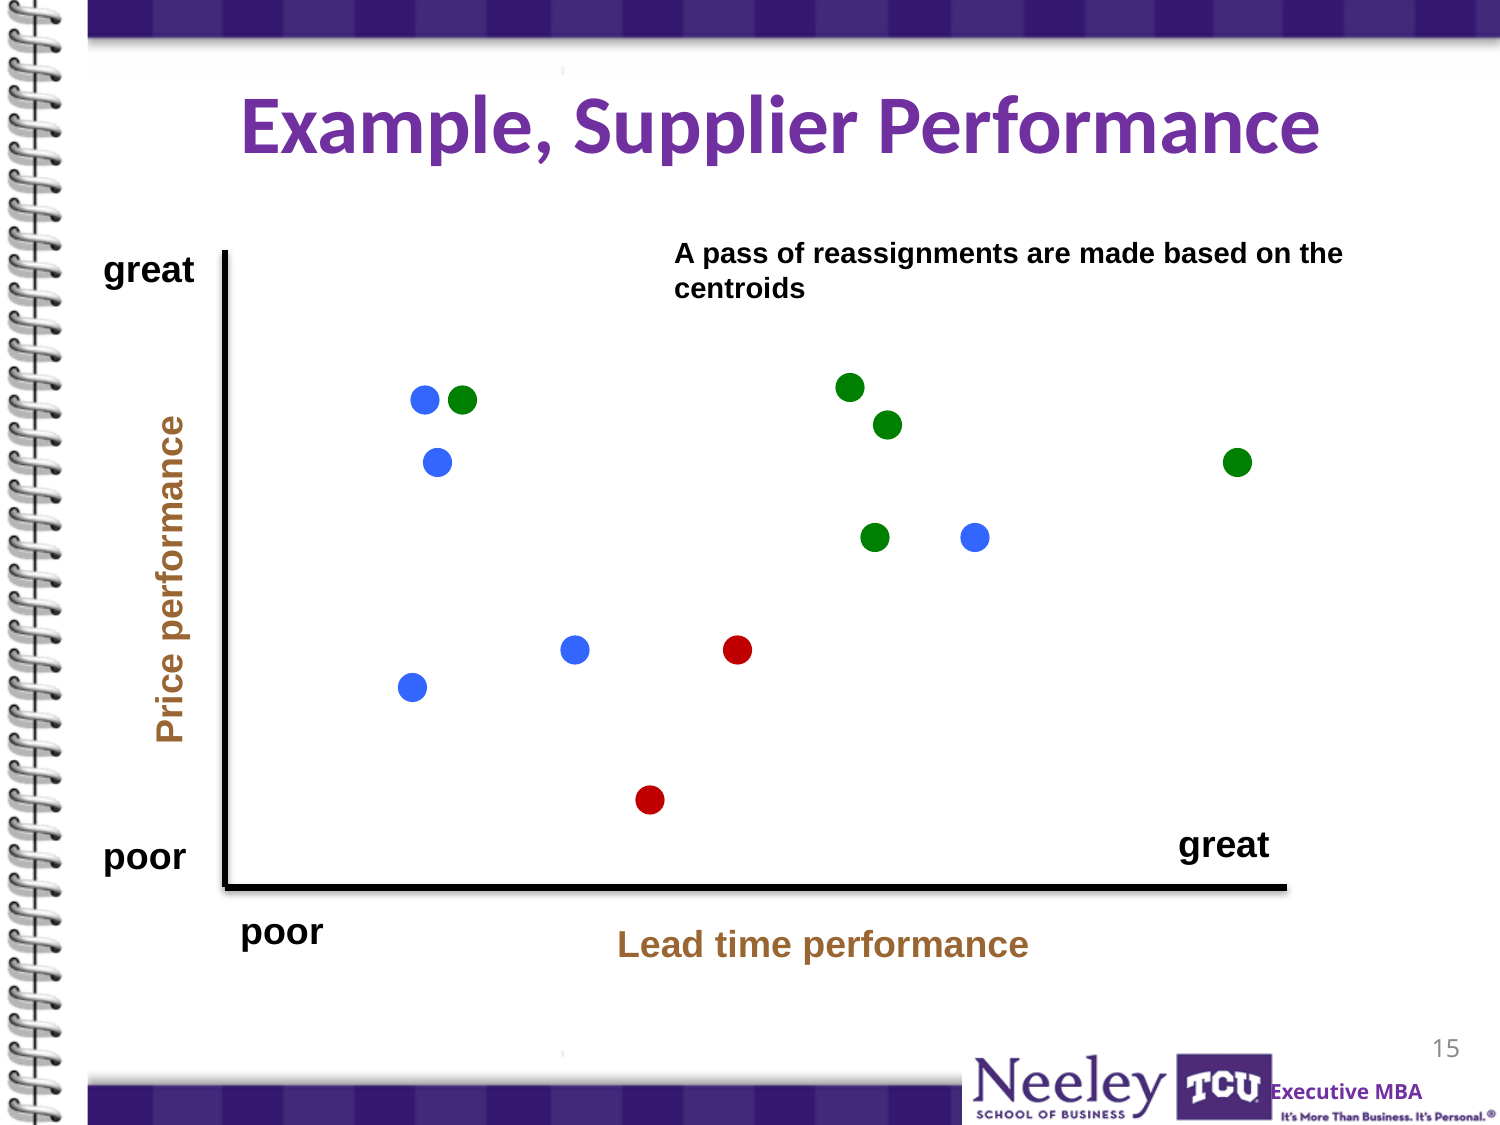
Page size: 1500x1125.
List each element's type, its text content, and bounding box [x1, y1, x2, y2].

text_box A pass of reassignments are made based on the centroids [659, 227, 1435, 312]
text_box [410, 385, 440, 415]
text_box [1222, 447, 1253, 478]
text_box Lead time performance [602, 912, 1045, 973]
text_box [835, 372, 865, 403]
text_box [860, 522, 890, 553]
text_box Price performance [137, 401, 198, 760]
title Example, Supplier Performance [124, 62, 1438, 176]
text_box [397, 672, 428, 703]
text_box [422, 447, 453, 478]
text_box [960, 522, 990, 553]
text_box poor [225, 899, 339, 960]
text_box great [88, 237, 210, 298]
text_box [560, 635, 590, 665]
text_box [447, 385, 478, 415]
picture [0, 0, 1500, 1125]
text_box [722, 635, 753, 665]
text_box [635, 785, 665, 815]
text_box great [1163, 812, 1285, 873]
text_box poor [88, 824, 202, 885]
text_box [872, 410, 903, 440]
